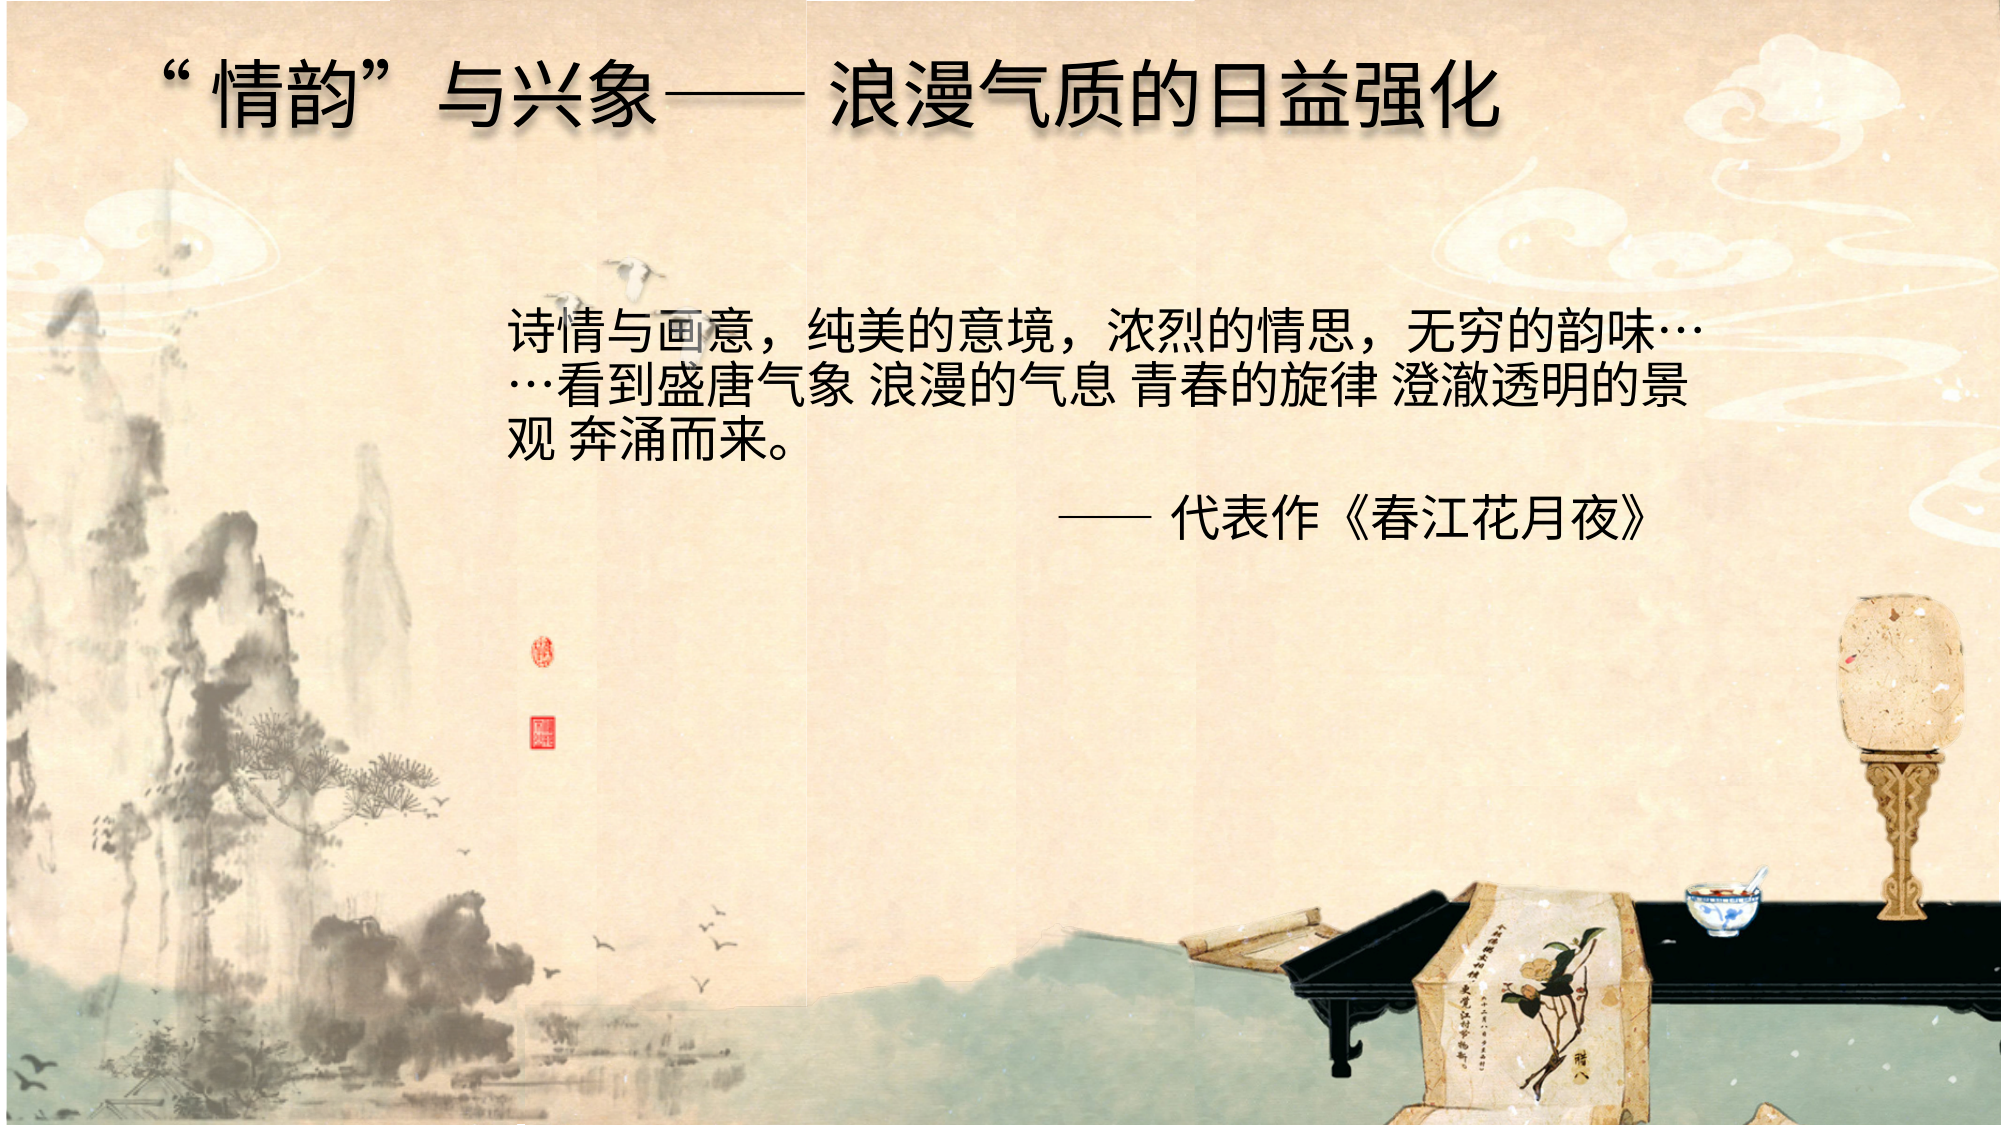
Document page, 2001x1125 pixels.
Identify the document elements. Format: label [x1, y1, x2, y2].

picture [492, 484, 577, 827]
text_box [6, 1, 2000, 1125]
